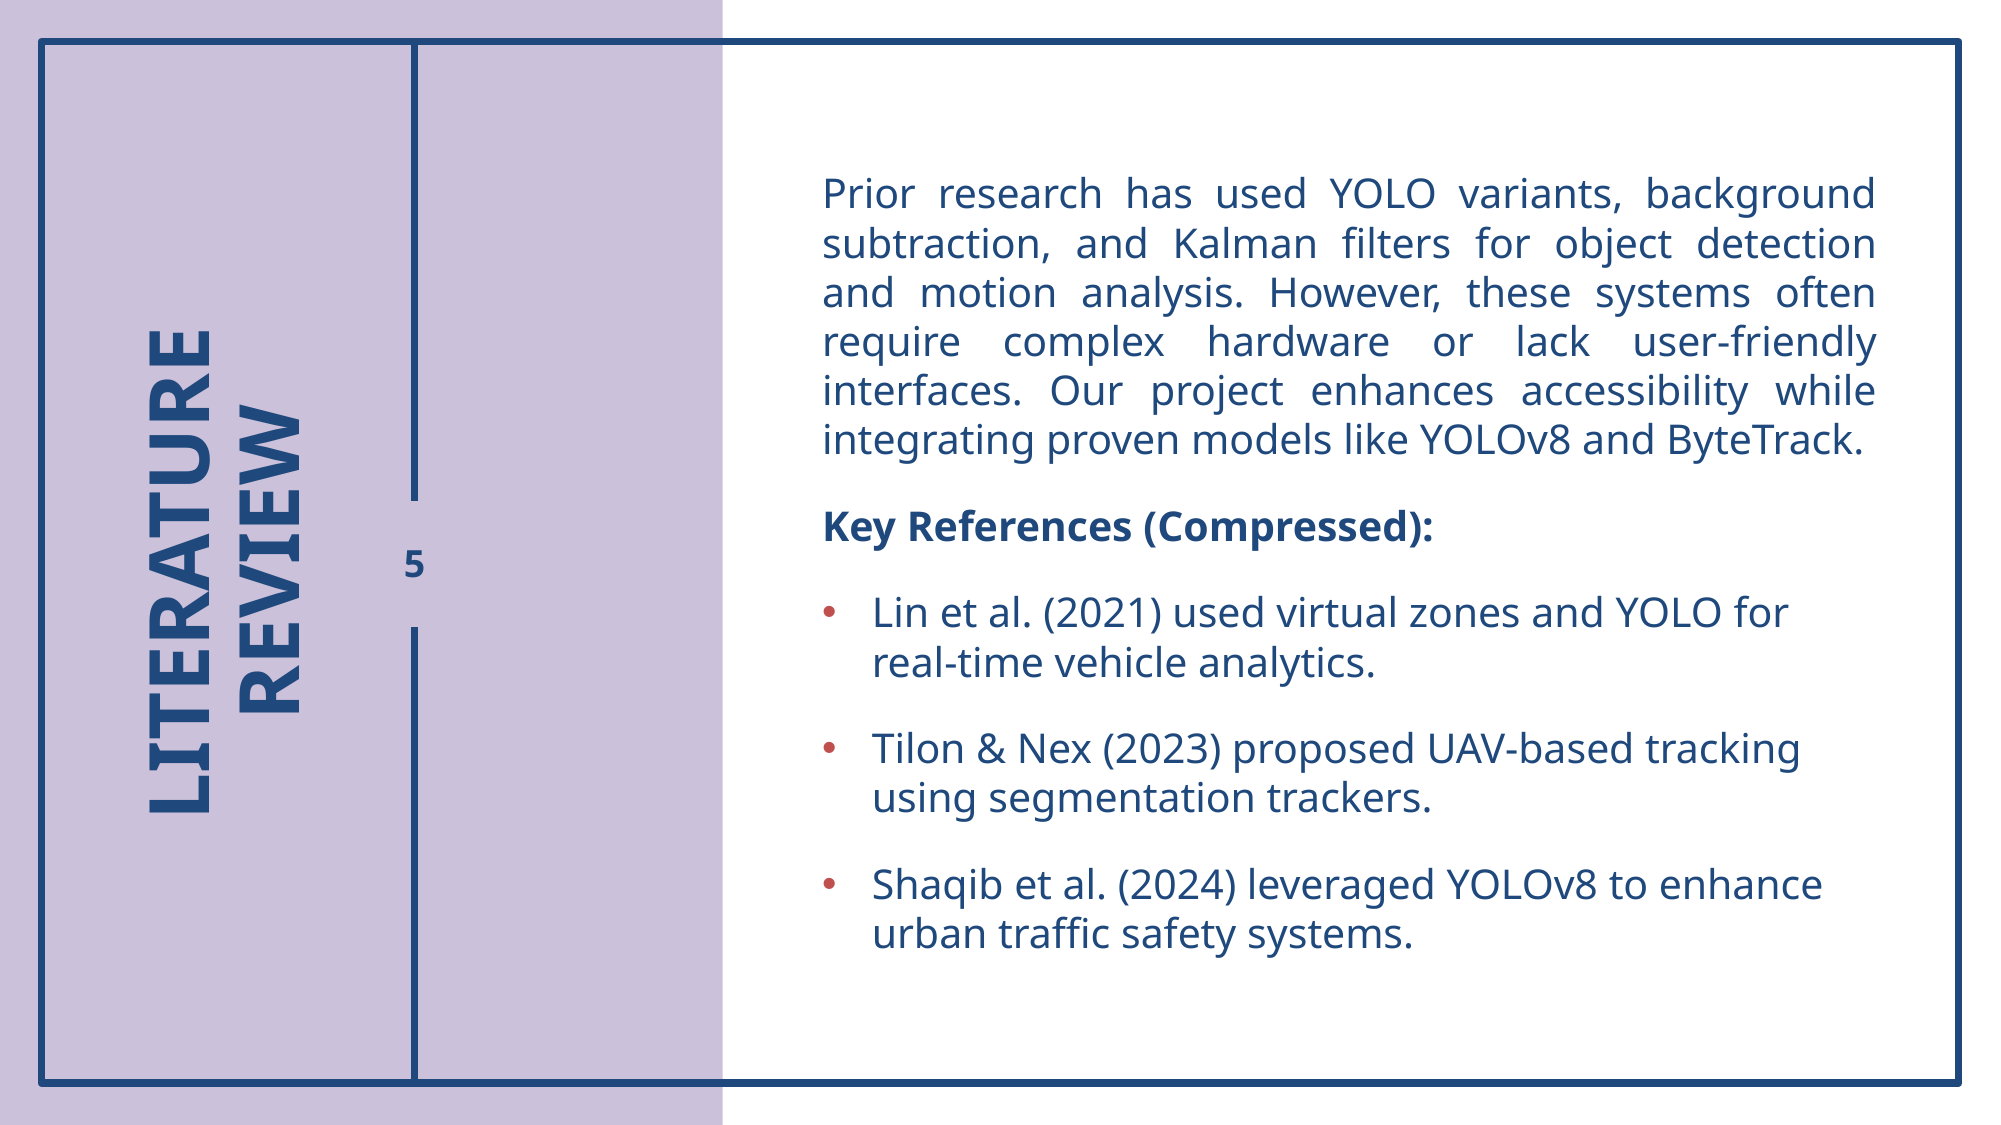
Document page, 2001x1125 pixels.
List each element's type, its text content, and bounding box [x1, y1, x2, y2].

title Literature Review [39, 45, 417, 1080]
list Prior research has used YOLO variants, background subtraction, and Kalman filters for object detection and motion analysis. However, these systems often require complex hardware or lack user-friendly interfaces. Our project enhances accessibility while integrating proven models like YOLOv8 and ByteTrack. Key References (Compressed): Lin et al. (2021) used virtual zones and YOLO for real-time vehicle analytics. Tilon & Nex (2023) proposed UAV-based tracking using segmentation trackers. Shaqib et al. (2024) leveraged YOLOv8 to enhance urban traffic safety systems. [807, 146, 1893, 979]
slide_number 5 [360, 502, 470, 629]
